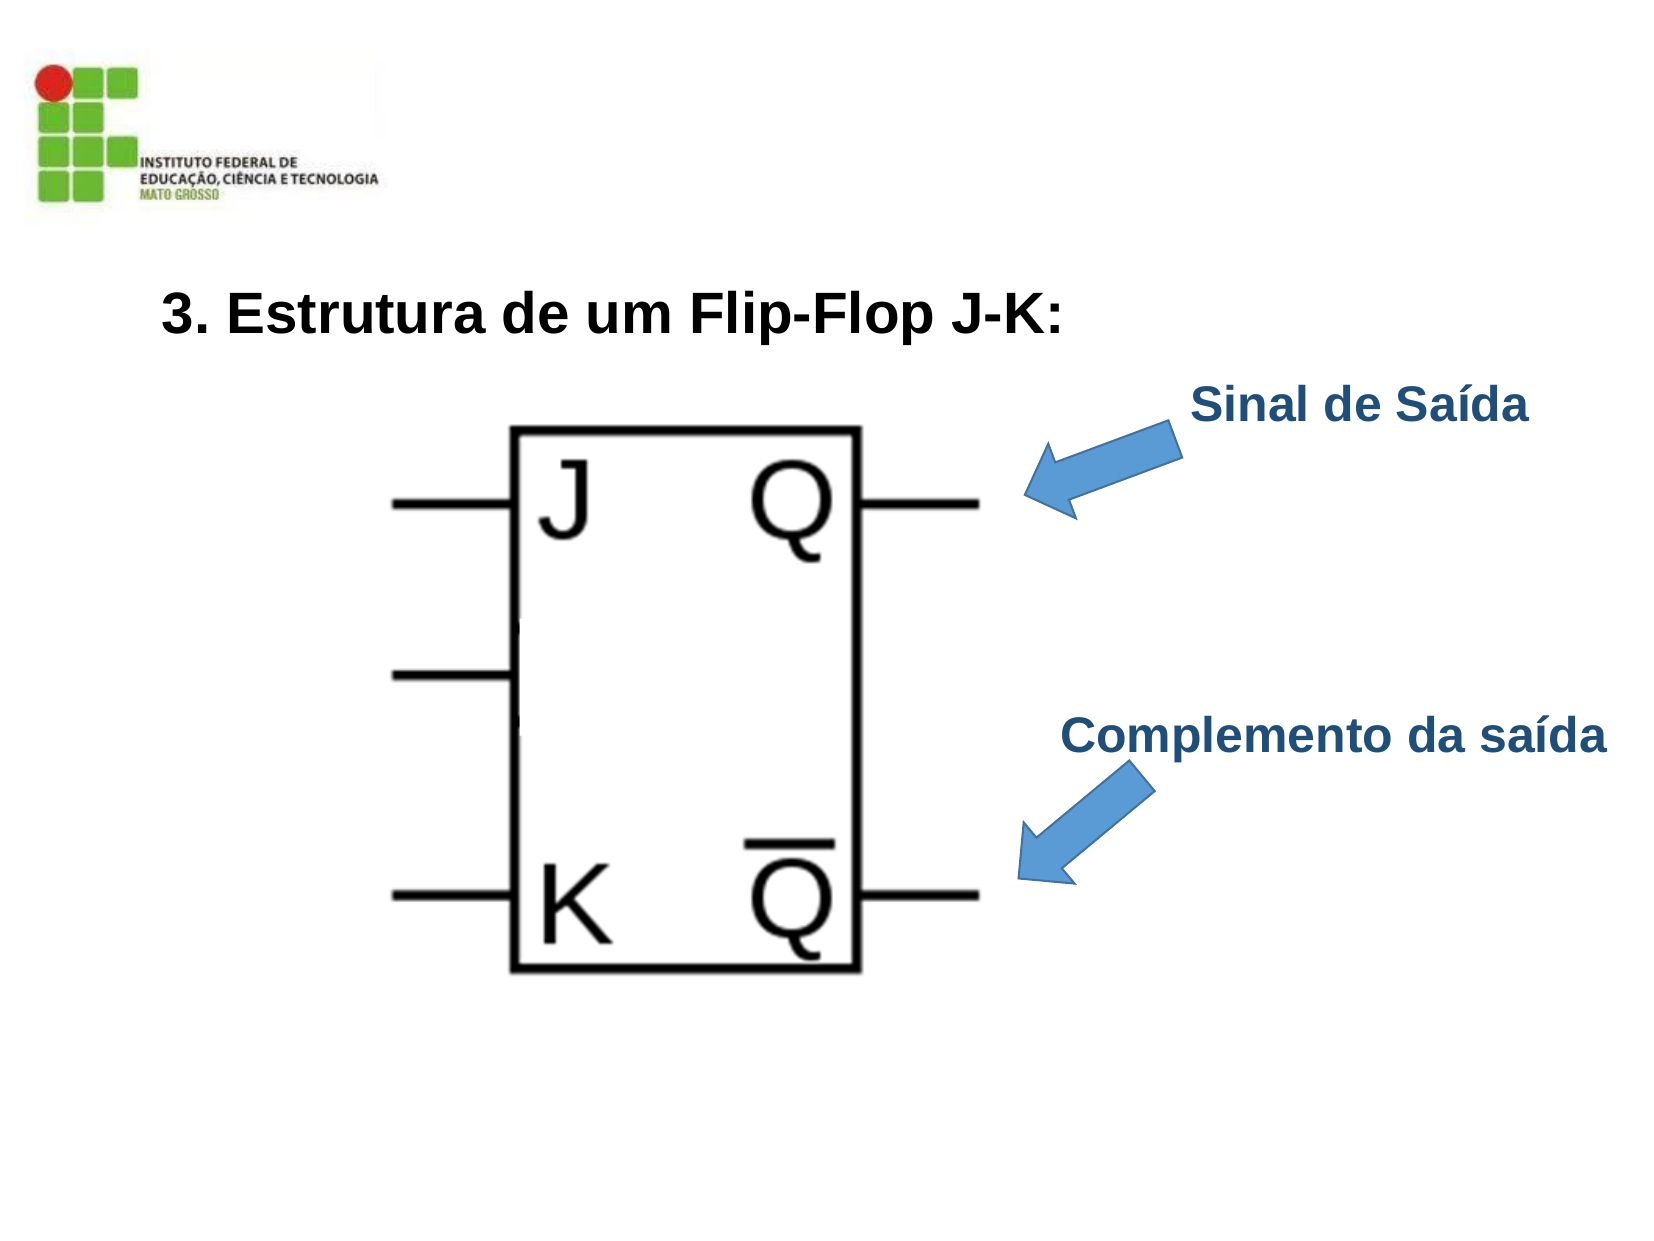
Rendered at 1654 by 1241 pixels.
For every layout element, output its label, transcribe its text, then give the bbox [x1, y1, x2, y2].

picture [375, 395, 994, 996]
text_box Complemento da saída [1045, 695, 1654, 771]
text_box [1017, 771, 1157, 885]
picture [0, 0, 413, 233]
list 3. Estrutura de um Flip-Flop J-K: [146, 232, 1560, 1211]
text_box Sinal de Saída [1175, 363, 1654, 439]
text_box [1023, 419, 1184, 521]
